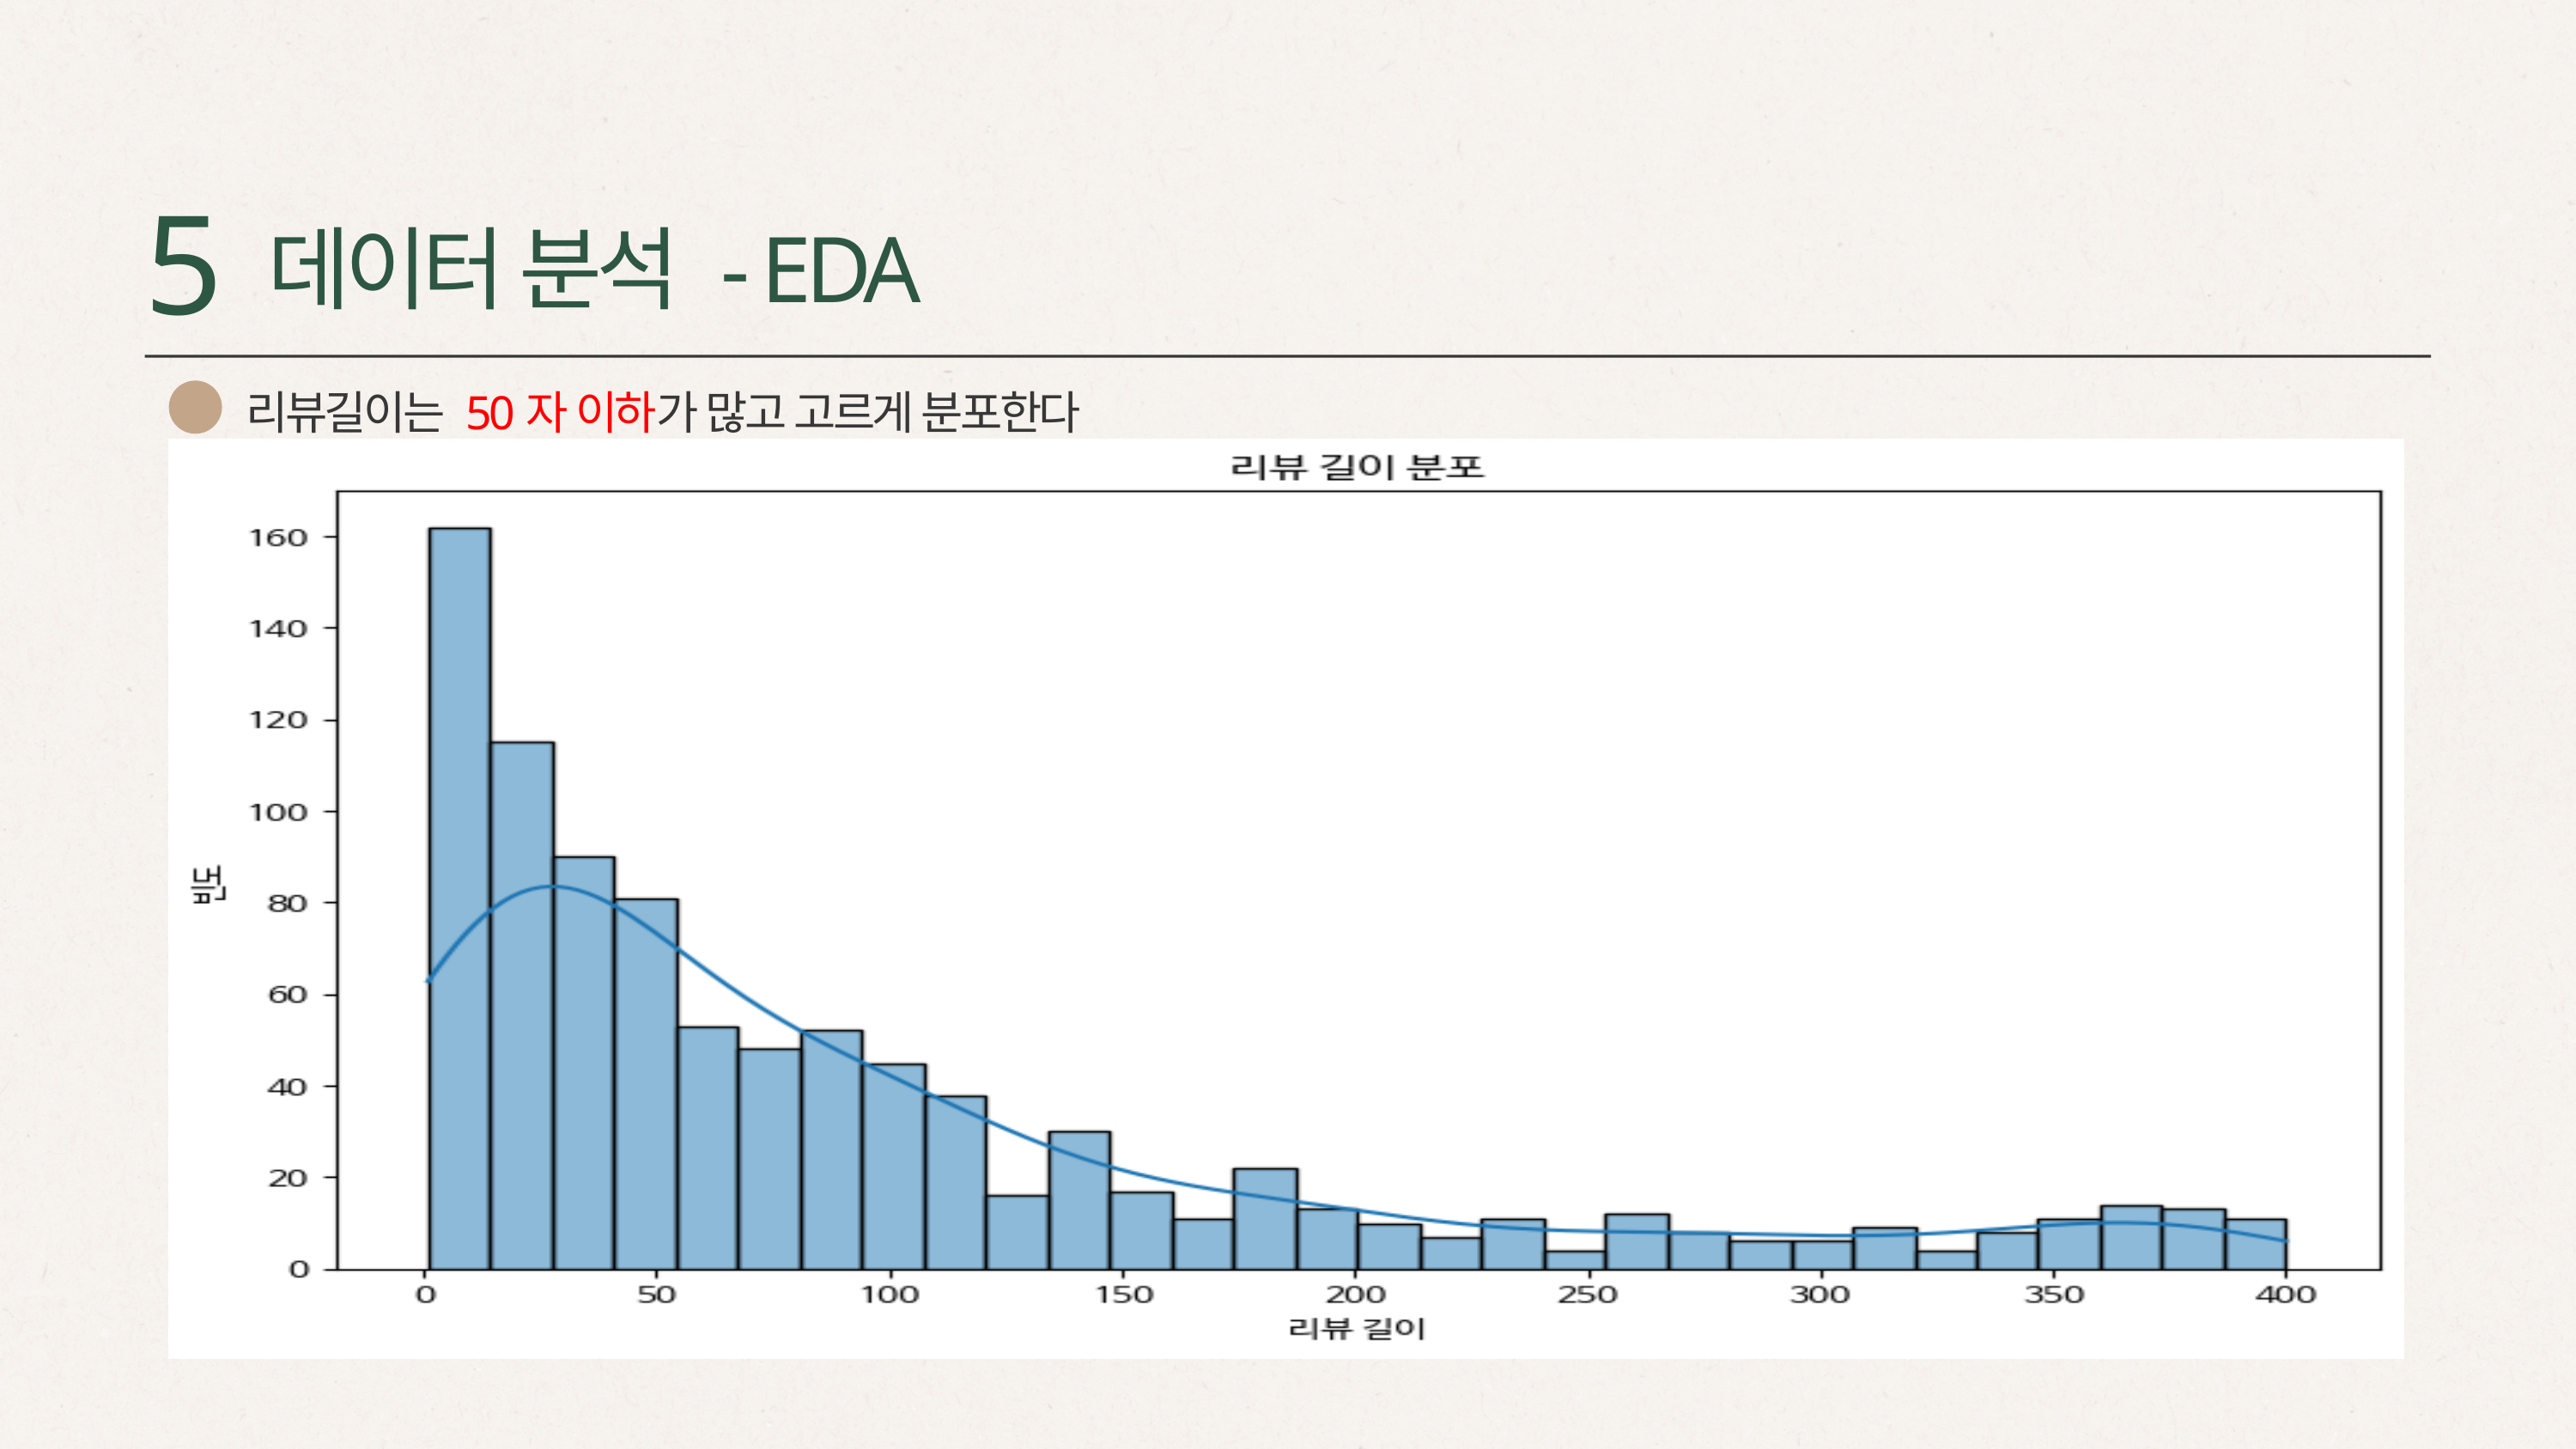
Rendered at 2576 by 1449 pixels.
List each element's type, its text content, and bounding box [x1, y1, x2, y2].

text_box [0, 0, 2576, 1449]
picture [168, 439, 2405, 1359]
text_box 리뷰길이는 50자 이하가 많고 고르게 분포한다 [246, 374, 1331, 436]
text_box 5 [144, 149, 246, 342]
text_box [168, 380, 222, 434]
text_box 데이터 분석 - EDA [267, 193, 1037, 321]
